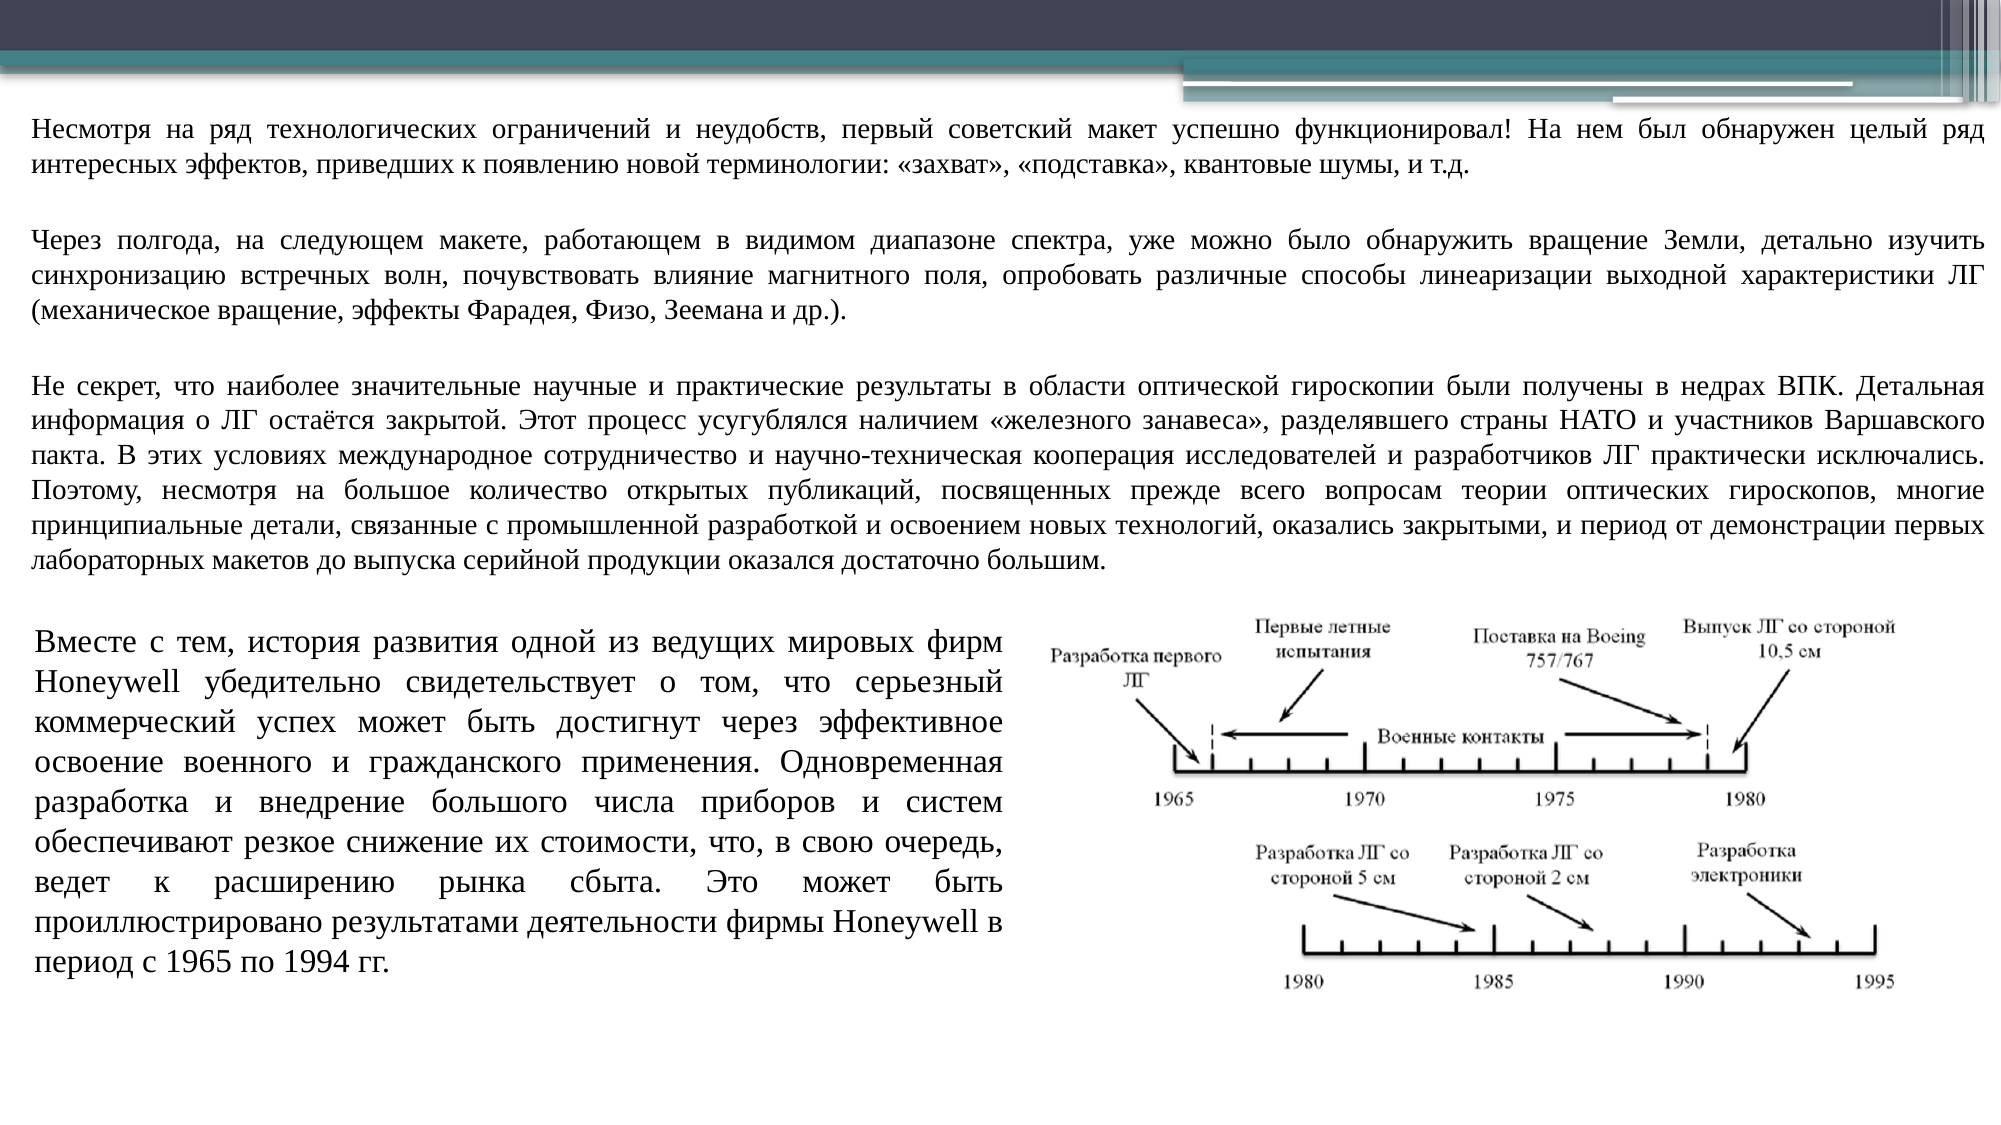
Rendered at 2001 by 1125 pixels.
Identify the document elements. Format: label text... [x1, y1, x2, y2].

picture [1046, 609, 1911, 997]
text_box Вместе с тем, история развития одной из ведущих мировых фирм Honeywell убедительно свидетельствует о том, что серьезный коммерческий успех может быть достигнут через эффективное освоение военного и гражданского применения. Одновременная разработка и внедрение большого числа приборов и систем обеспечивают резкое снижение их стоимости, что, в свою очередь, ведет к расширению рынка сбыта. Это может быть проиллюстрировано результатами деятельности фирмы Honeywell в период с 1965 по 1994 гг. [19, 611, 1020, 986]
list Несмотря на ряд технологических ограничений и неудобств, первый советский макет успешно функционировал! На нем был обнаружен целый ряд интересных эффектов, приведших к появлению новой терминологии: «захват», «подставка», квантовые шумы, и т.д. Через полгода, на следующем макете, работающем в видимом диапазоне спектра, уже можно было обнаружить вращение Земли, детально изучить синхронизацию встречных волн, почувствовать влияние магнитного поля, опробовать различные способы линеаризации выходной характеристики ЛГ (механическое вращение, эффекты Фарадея, Физо, Зеемана и др.). Не секрет, что наиболее значительные научные и практические результаты в области оптической гироскопии были получены в недрах ВПК. Детальная информация о ЛГ остаётся закрытой. Этот процесс усугублялся наличием «железного занавеса», разделявшего страны НАТО и участников Варшавского пакта. В этих условиях международное сотрудничество и научно-техническая кооперация исследователей и разработчиков ЛГ практически исключались. Поэтому, несмотря на большое количество открытых публикаций, посвященных прежде всего вопросам теории оптических гироскопов, многие принципиальные детали, связанные с промышленной разработкой и освоением новых технологий, оказались закрытыми, и период от демонстрации первых лабораторных макетов до выпуска серийной продукции оказался достаточно большим. [0, 101, 2000, 598]
